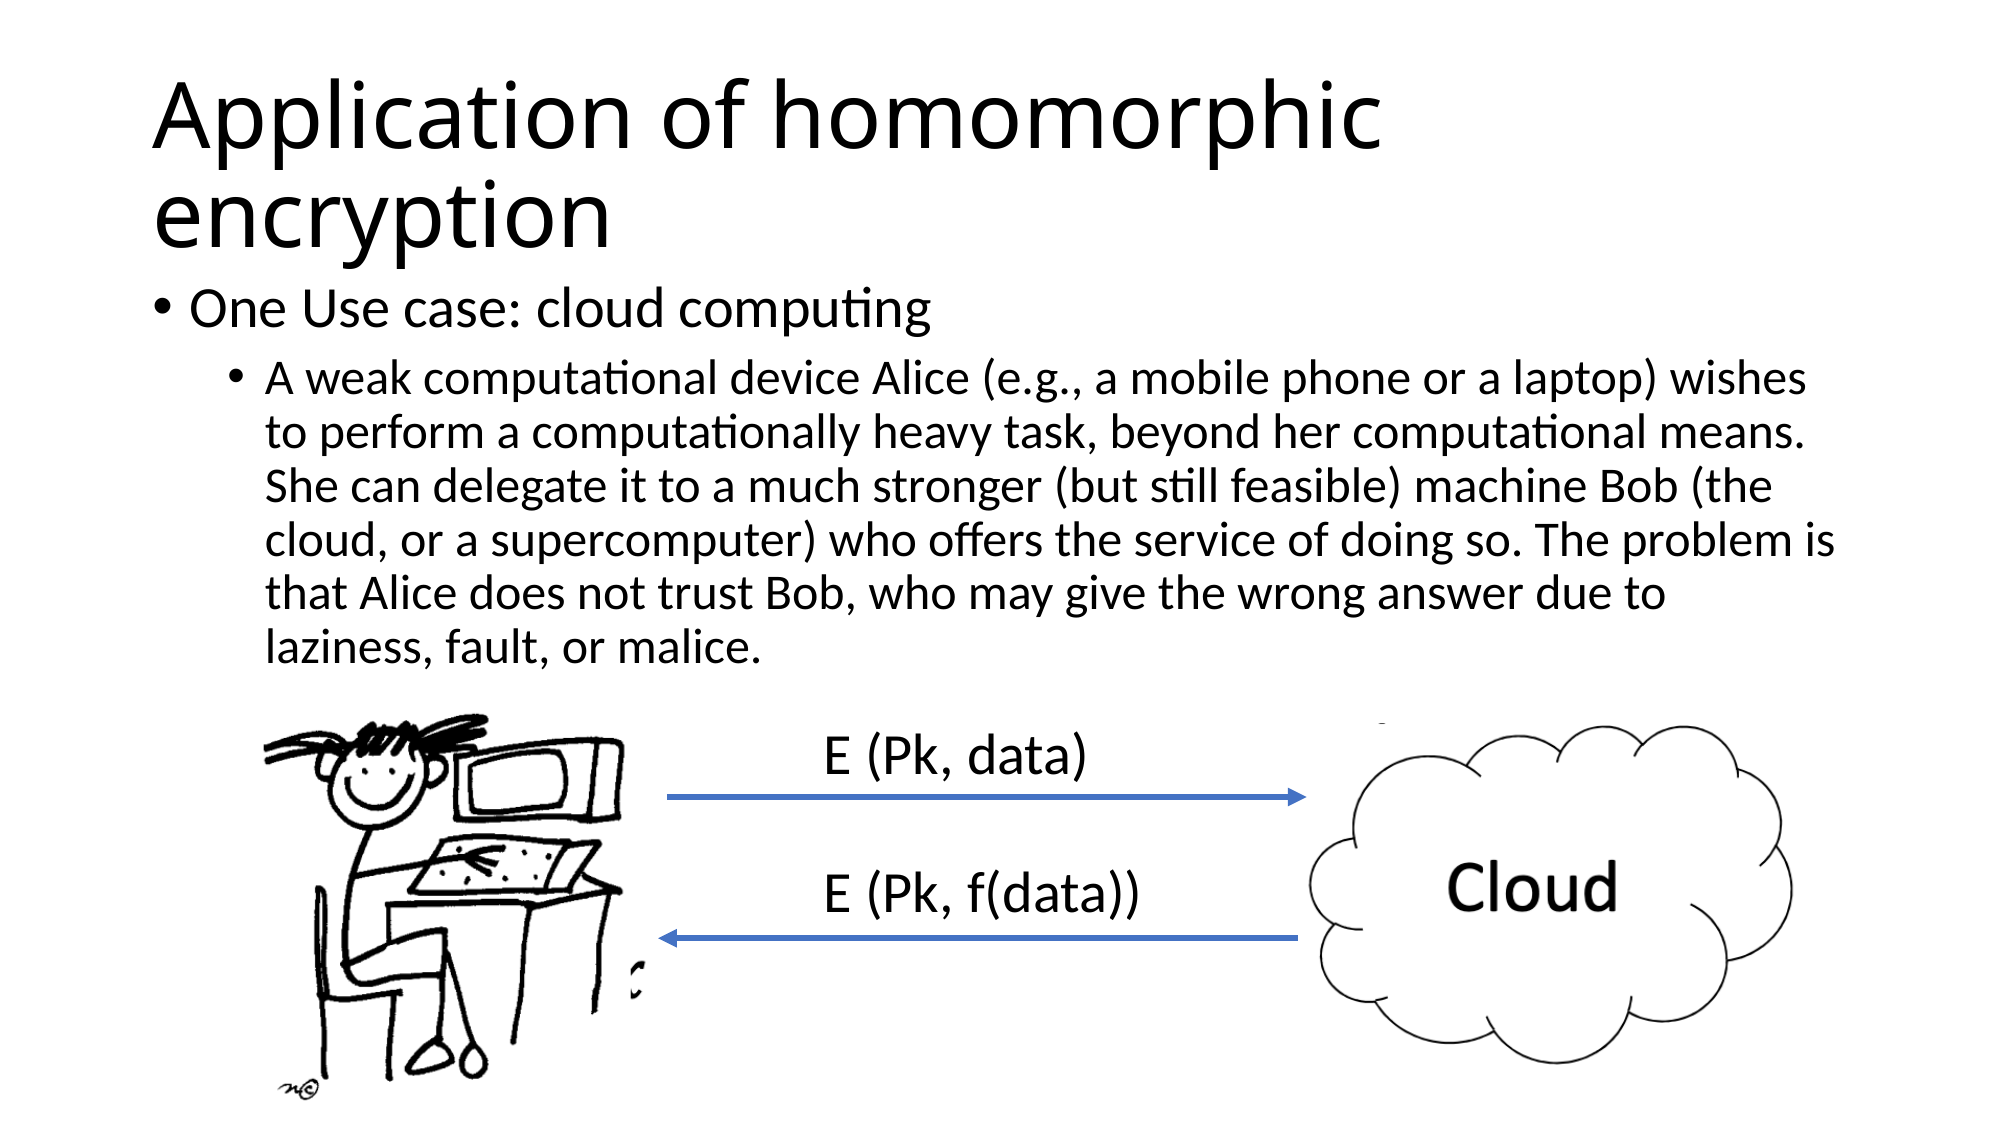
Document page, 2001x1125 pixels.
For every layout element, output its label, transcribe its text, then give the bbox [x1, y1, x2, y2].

text_box E (Pk, f(data)) [808, 846, 1209, 932]
picture [1297, 723, 1809, 1070]
picture [247, 693, 659, 1105]
list One Use case: cloud computing A weak computational device Alice (e.g., a mobile phone or a laptop) wishes to perform a computationally heavy task, beyond her computational means. She can delegate it to a much stronger (but still feasible) machine Bob (the cloud, or a supercomputer) who offers the service of doing so. The problem is that Alice does not trust Bob, who may give the wrong answer due to laziness, fault, or malice. [137, 270, 1863, 984]
text_box E (Pk, data) [808, 708, 1307, 794]
title Application of homomorphic encryption [137, 59, 1863, 270]
